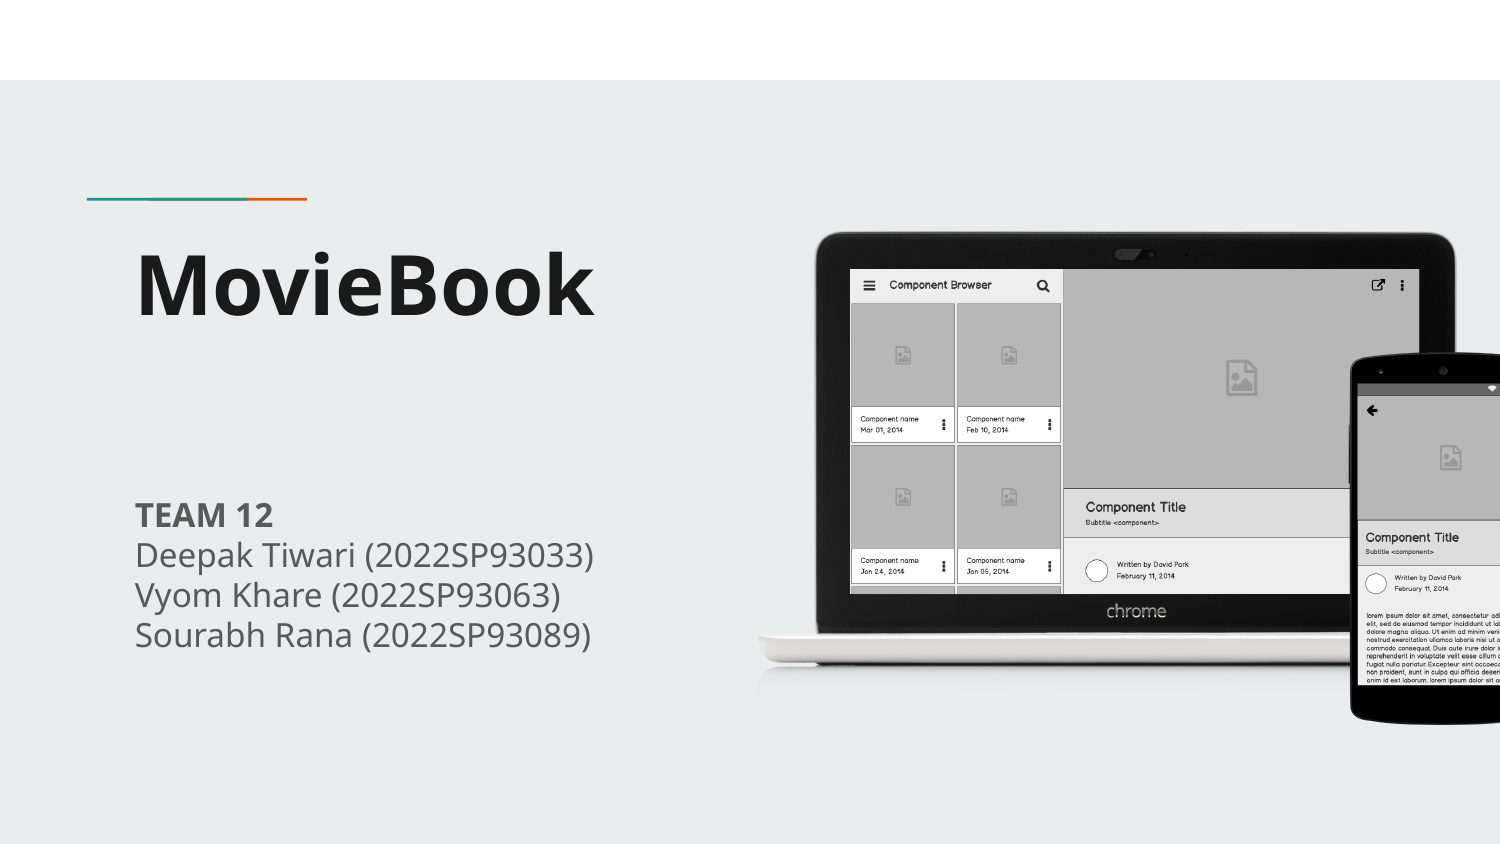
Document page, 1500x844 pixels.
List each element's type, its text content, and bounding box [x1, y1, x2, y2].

picture [755, 229, 1500, 725]
subtitle TEAM 12 Deepak Tiwari (2022SP93033) Vyom Khare (2022SP93063) Sourabh Rana (2022SP93089) [119, 479, 742, 685]
title MovieBook [119, 216, 741, 455]
